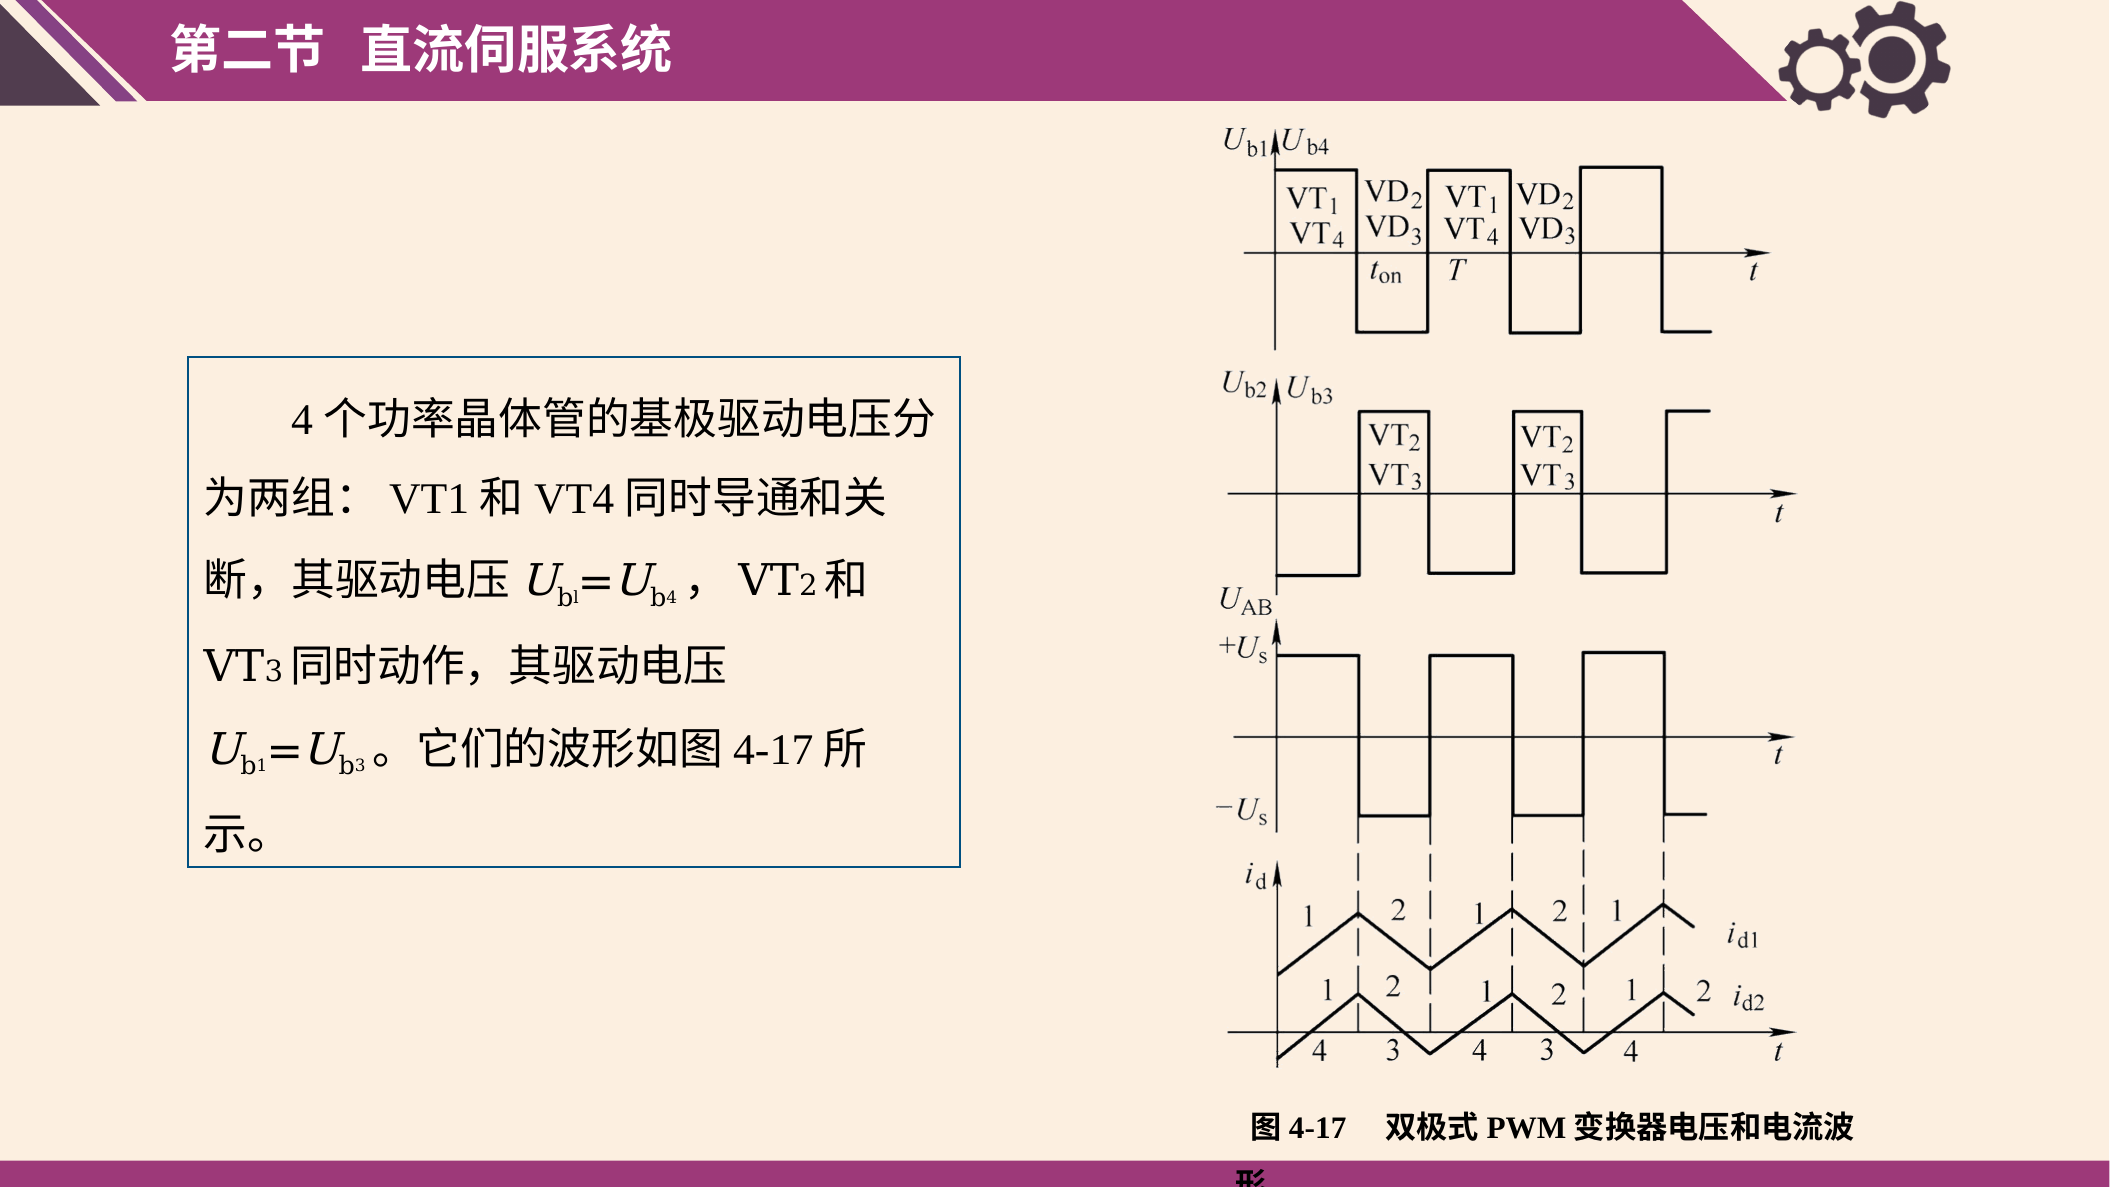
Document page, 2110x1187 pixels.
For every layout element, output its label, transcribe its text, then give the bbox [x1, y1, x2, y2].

text_box [40, 0, 1790, 103]
text_box 4个功率晶体管的基极驱动电压分为两组：VT1和VT4同时导通和关断，其驱动电压Ubl=Ub4，VT2和VT3同时动作，其驱动电压Ub1=Ub3。它们的波形如图4-17所示。 [187, 356, 961, 868]
text_box [13, 0, 140, 103]
picture [1149, 0, 1942, 1079]
text_box 图4-17 双极式PWM变换器电压和电流波形 [1220, 1081, 1894, 1187]
text_box [0, 2, 103, 107]
text_box [1894, 1160, 2110, 1187]
text_box [0, 1160, 1220, 1187]
text_box 第二节 直流伺服系统 [153, 8, 1460, 87]
